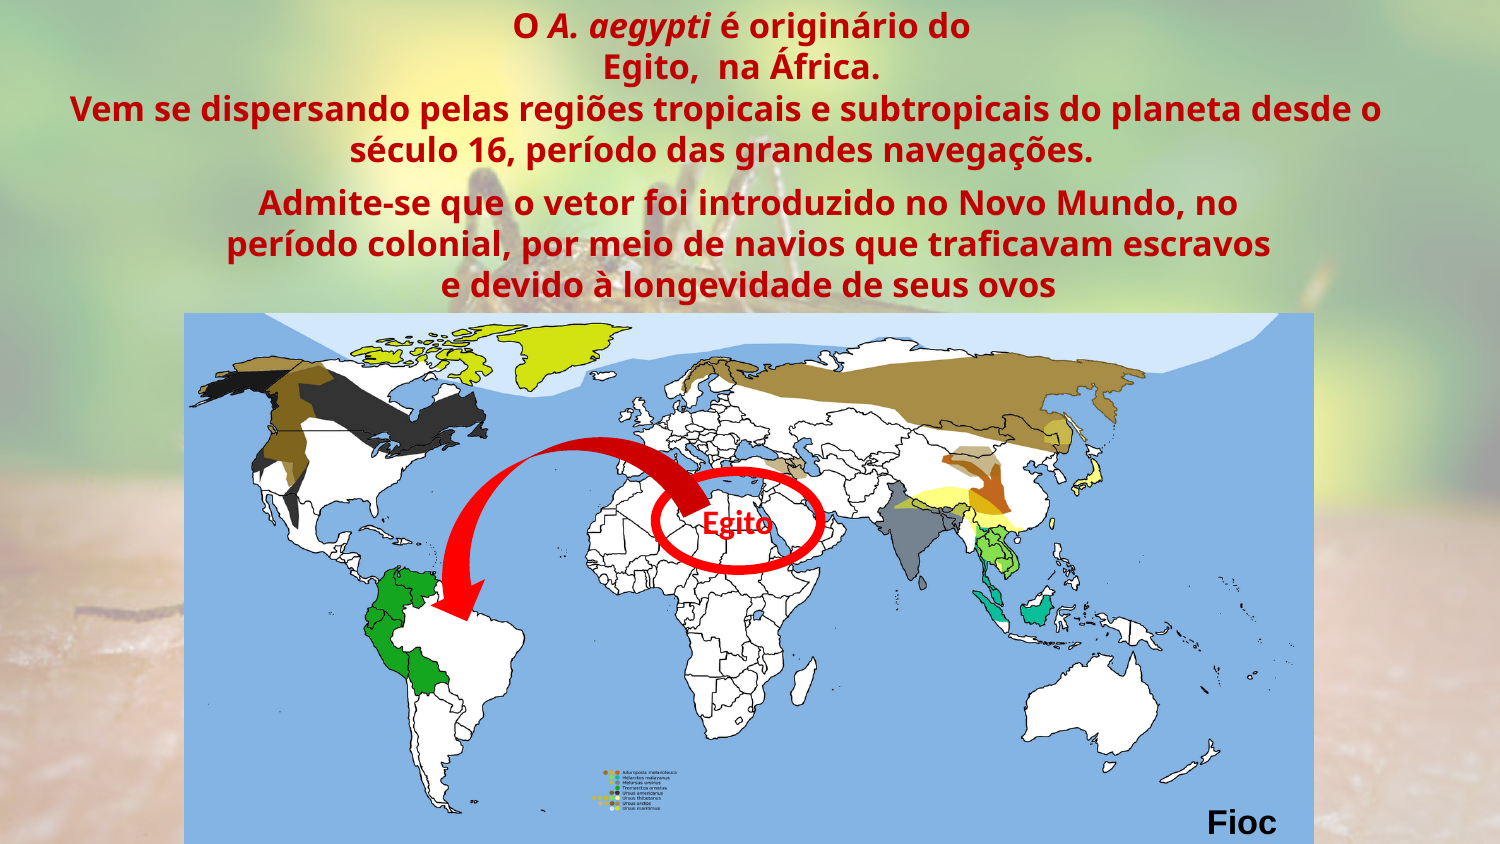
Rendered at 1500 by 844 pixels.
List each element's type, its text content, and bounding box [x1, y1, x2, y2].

text_box Admite-se que o vetor foi introduzido no Novo Mundo, no período colonial, por meio de navios que traficavam escravos e devido à longevidade de seus ovos [200, 173, 1297, 311]
text_box Vem se dispersando pelas regiões tropicais e subtropicais do planeta desde o século 16, período das grandes navegações. [17, 79, 1436, 177]
text_box O A. aegypti é originário do Egito, na África. [458, 0, 1025, 79]
picture [183, 313, 1314, 844]
